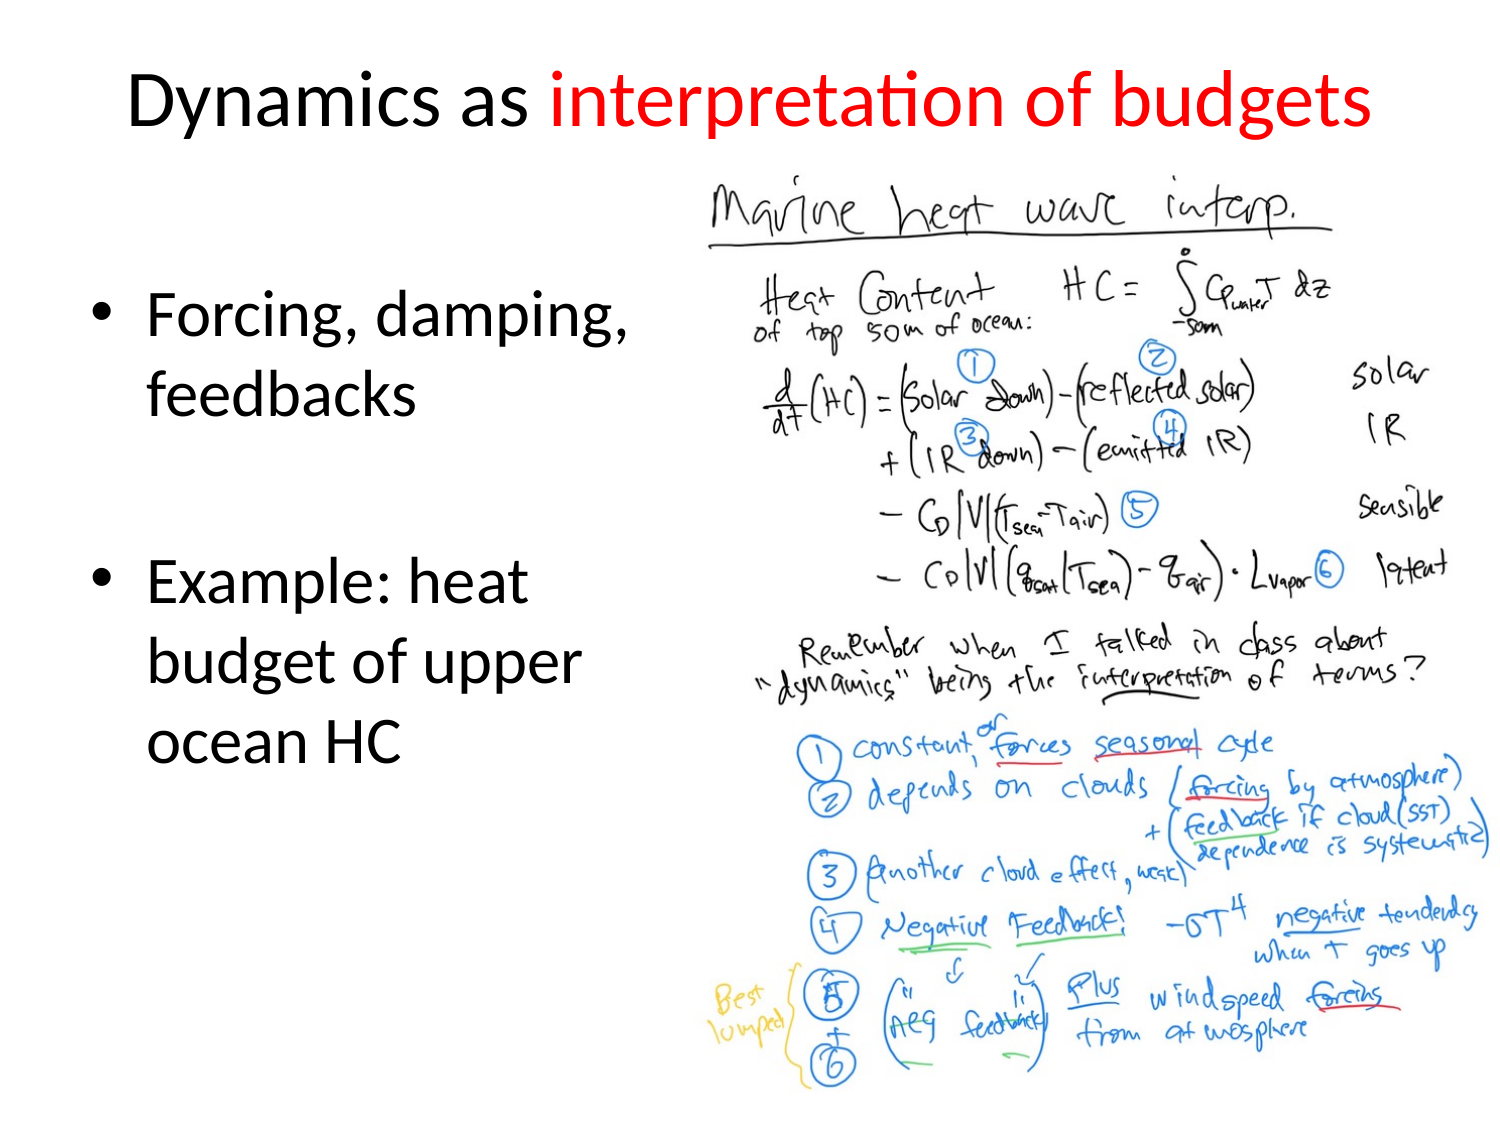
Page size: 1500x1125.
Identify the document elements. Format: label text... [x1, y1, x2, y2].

picture [661, 172, 1500, 1125]
list Forcing, damping, feedbacks Example: heat budget of upper ocean HC [75, 262, 656, 1005]
title Dynamics as interpretation of budgets [75, 0, 1425, 188]
